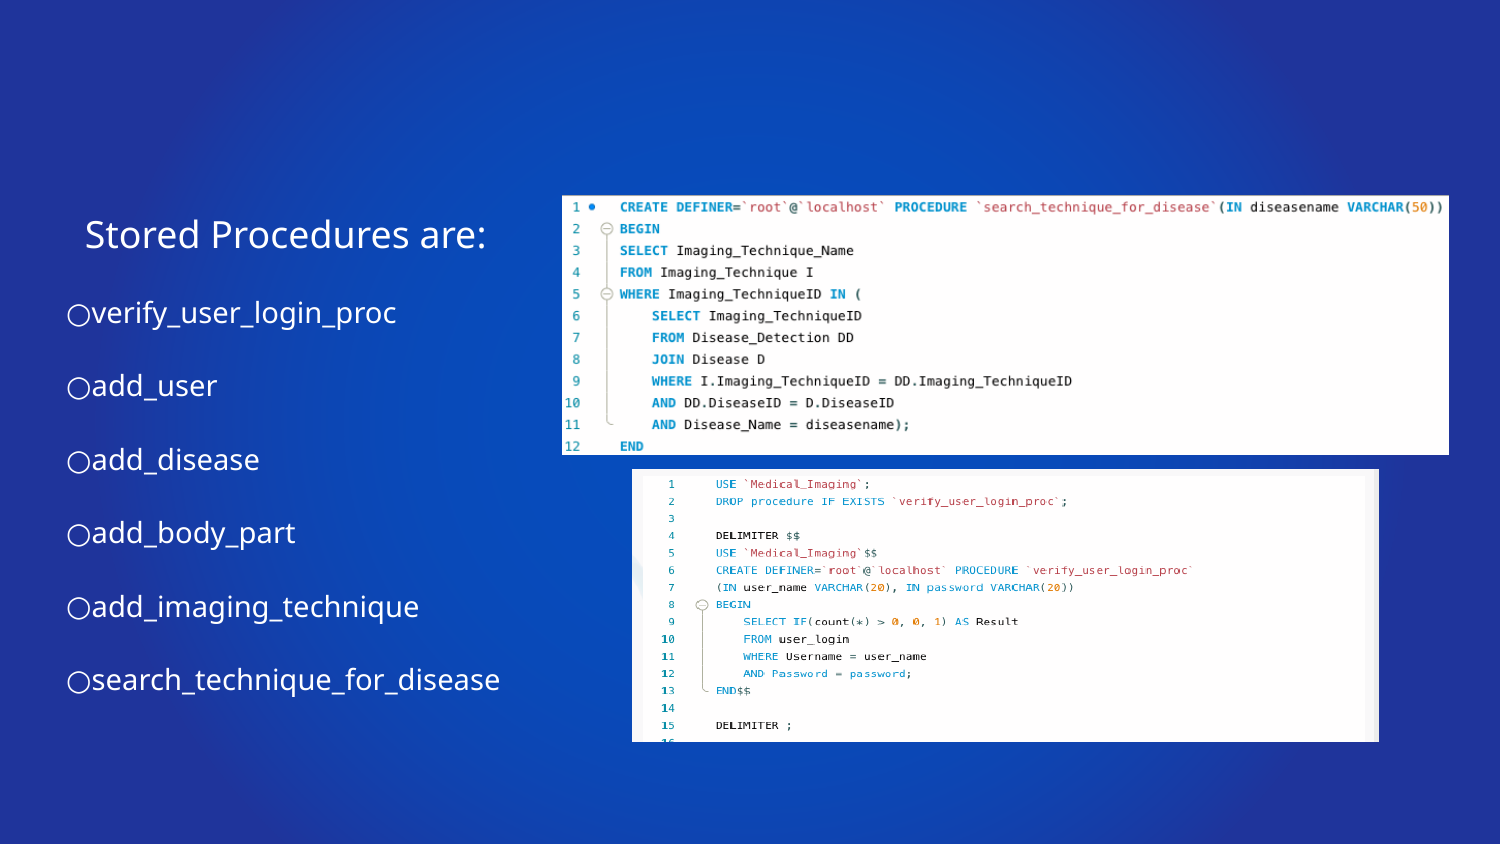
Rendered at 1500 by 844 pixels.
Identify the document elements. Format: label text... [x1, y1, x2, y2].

picture [0, 0, 1500, 844]
list Stored Procedures are: verify_user_login_proc add_user add_disease add_body_part add_imaging_technique search_technique_for_disease [51, 189, 1449, 750]
